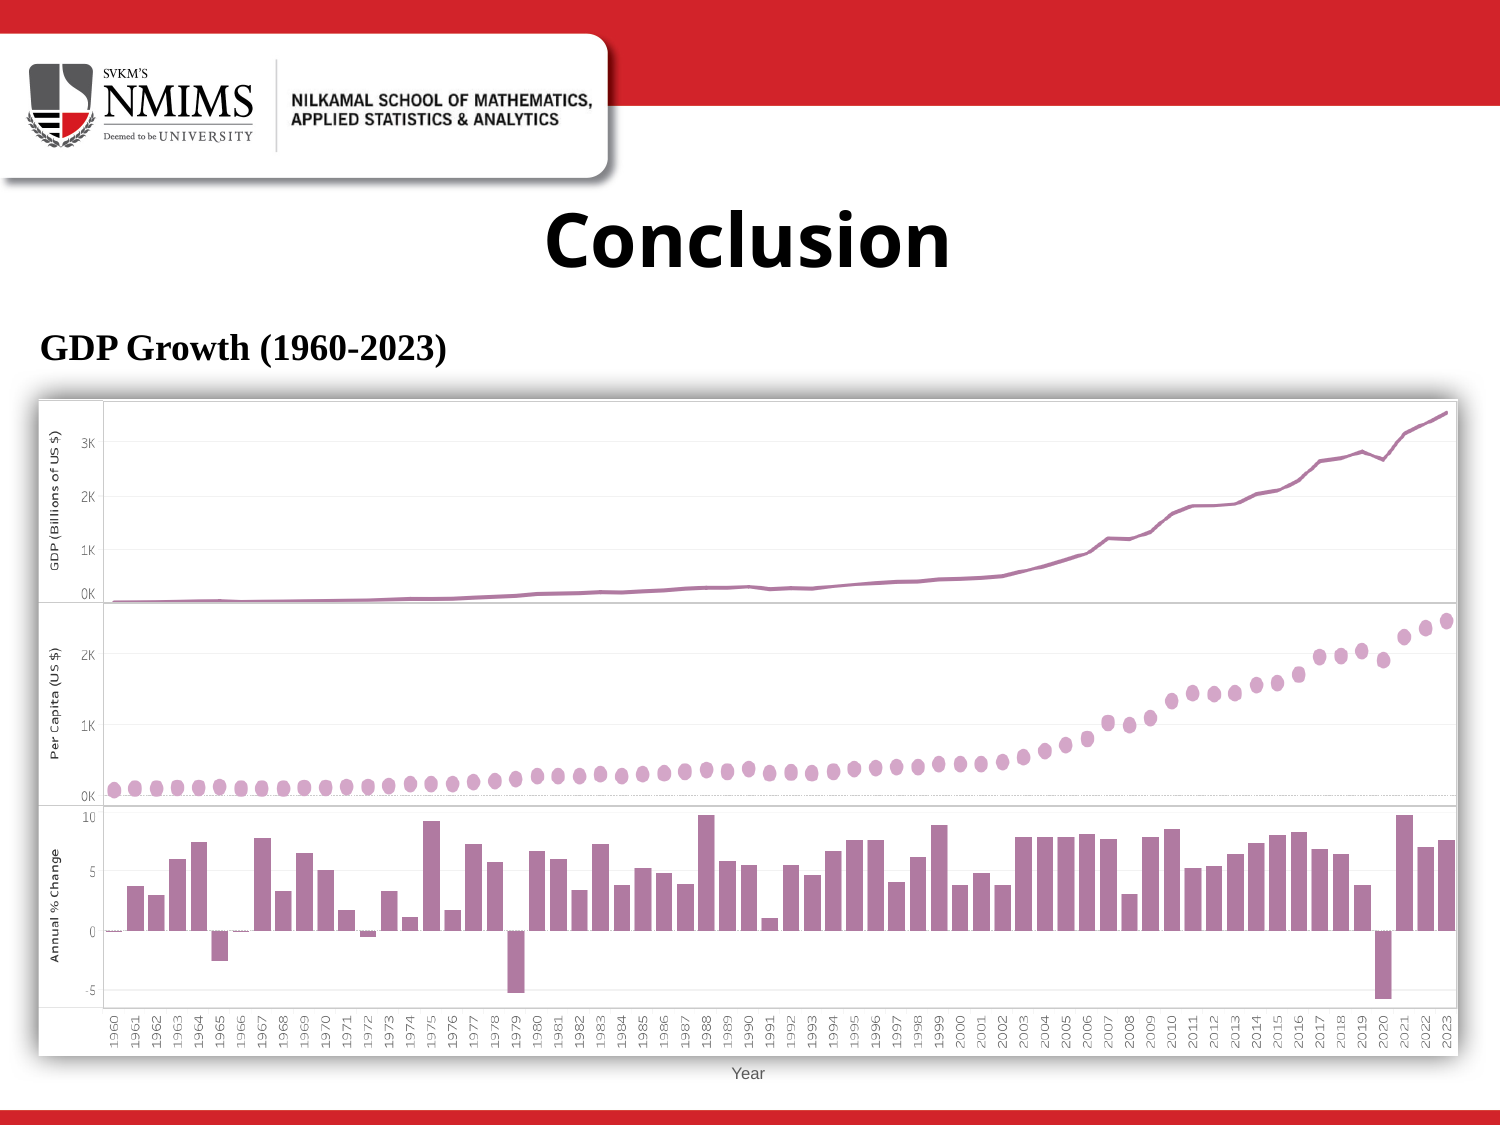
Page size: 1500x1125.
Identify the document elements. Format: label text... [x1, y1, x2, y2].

text_box GDP Growth (1960-2023) [24, 315, 543, 376]
text_box Year [673, 1063, 823, 1091]
picture [0, 0, 1500, 1125]
text_box Conclusion [141, 193, 1356, 281]
